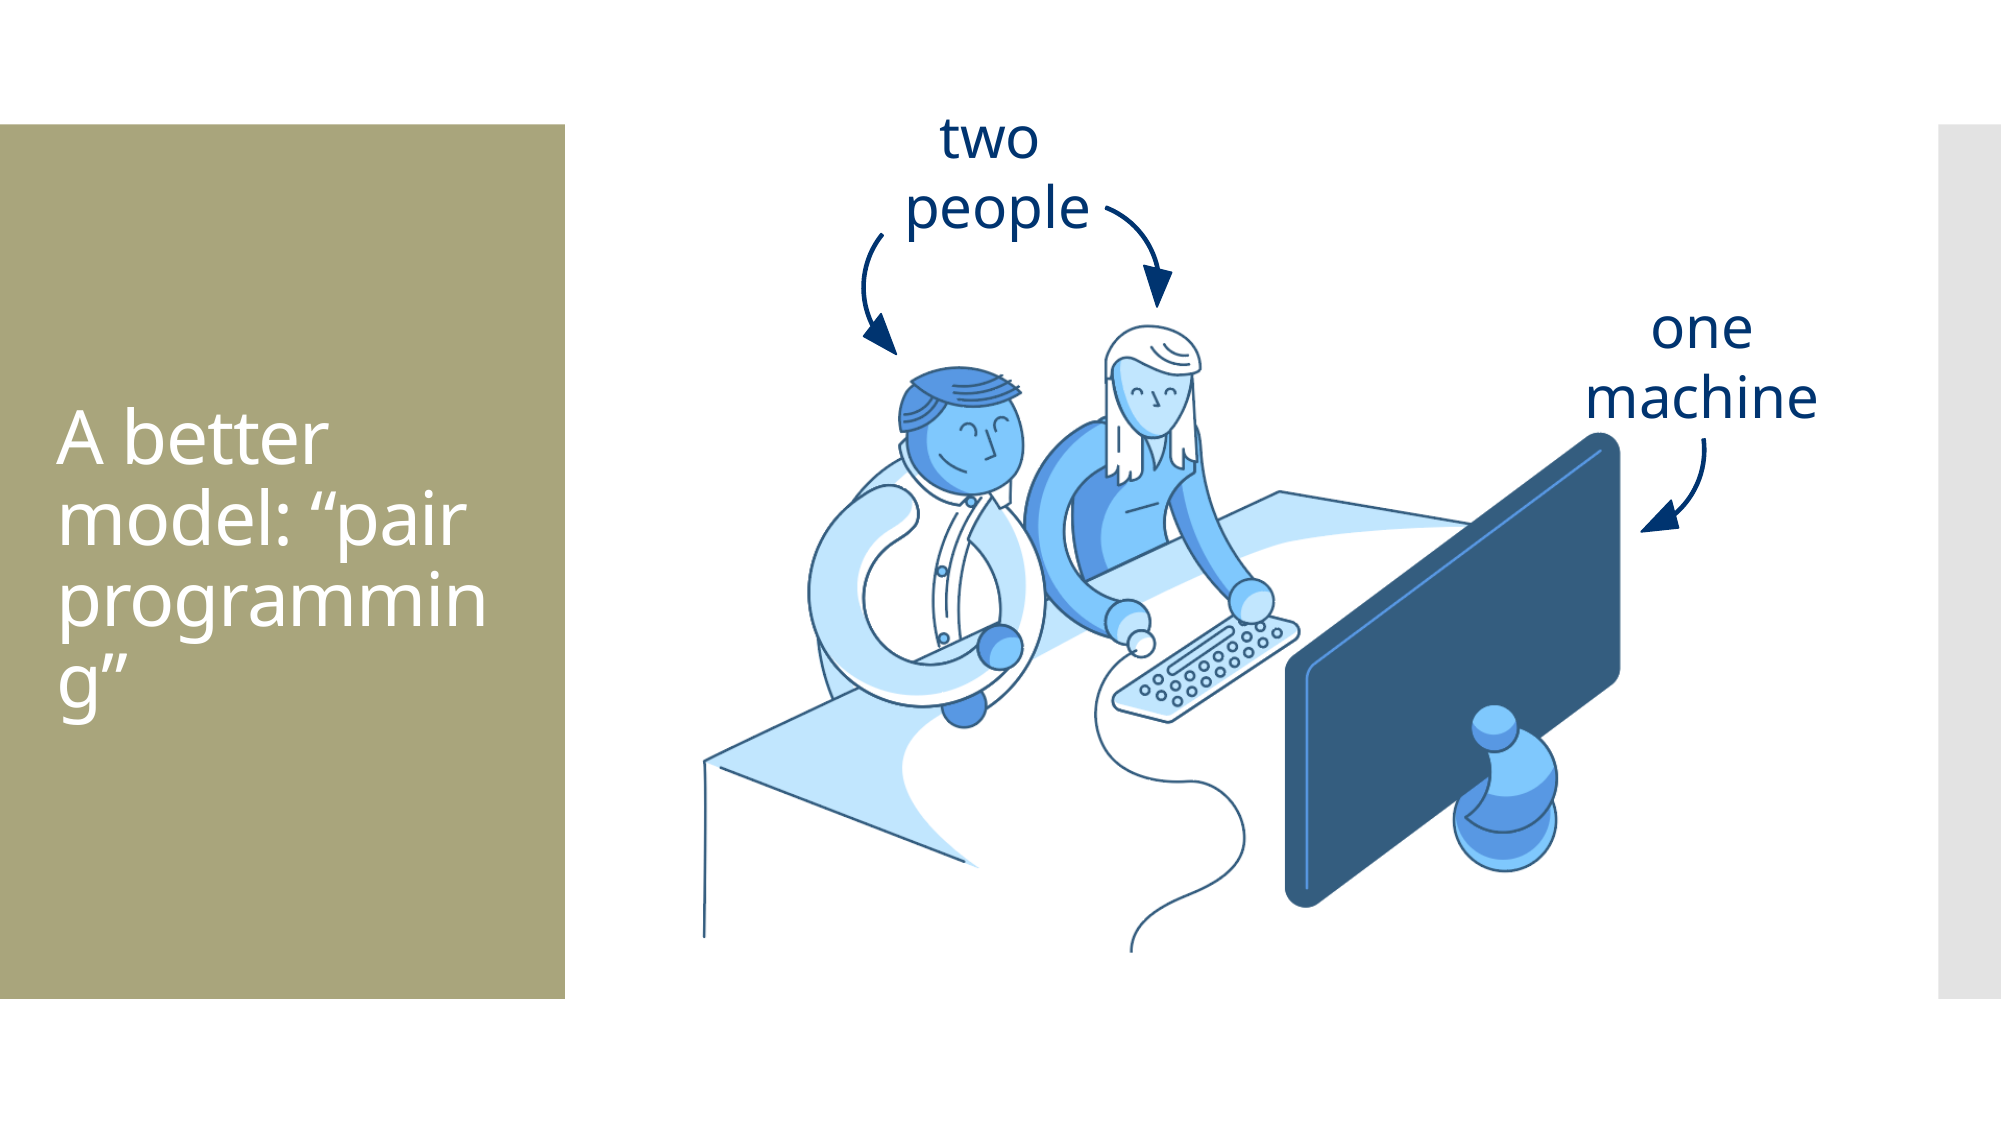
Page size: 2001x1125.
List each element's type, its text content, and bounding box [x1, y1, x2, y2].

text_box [1520, 282, 1822, 549]
picture [676, 316, 1651, 984]
title A better model: “pair programming” [41, 184, 525, 940]
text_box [849, 92, 1175, 387]
